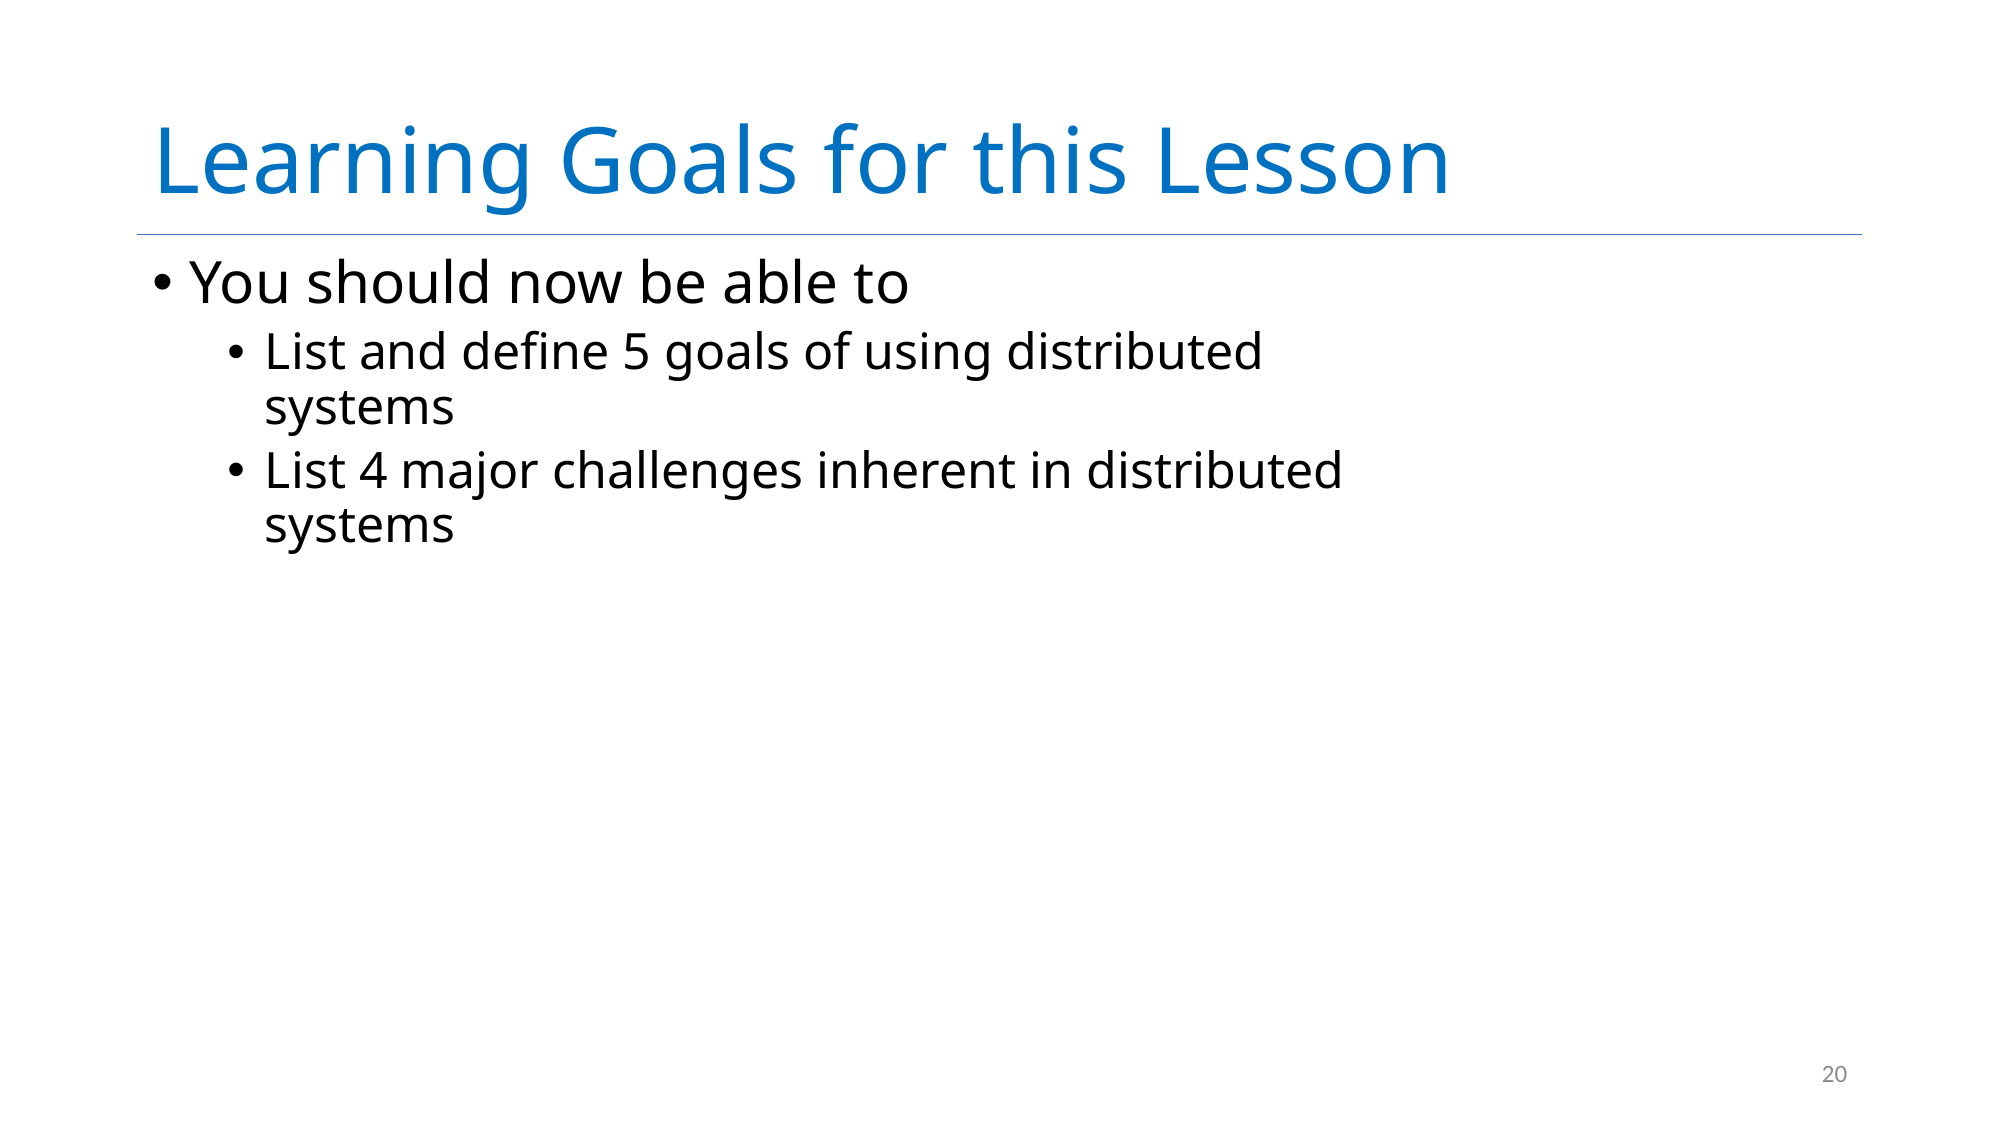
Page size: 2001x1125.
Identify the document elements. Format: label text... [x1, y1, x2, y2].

title Learning Goals for this Lesson [137, 3, 1863, 221]
slide_number 20 [1412, 1042, 1863, 1103]
list You should now be able to List and define 5 goals of using distributed systems List 4 major challenges inherent in distributed systems [137, 246, 1432, 960]
